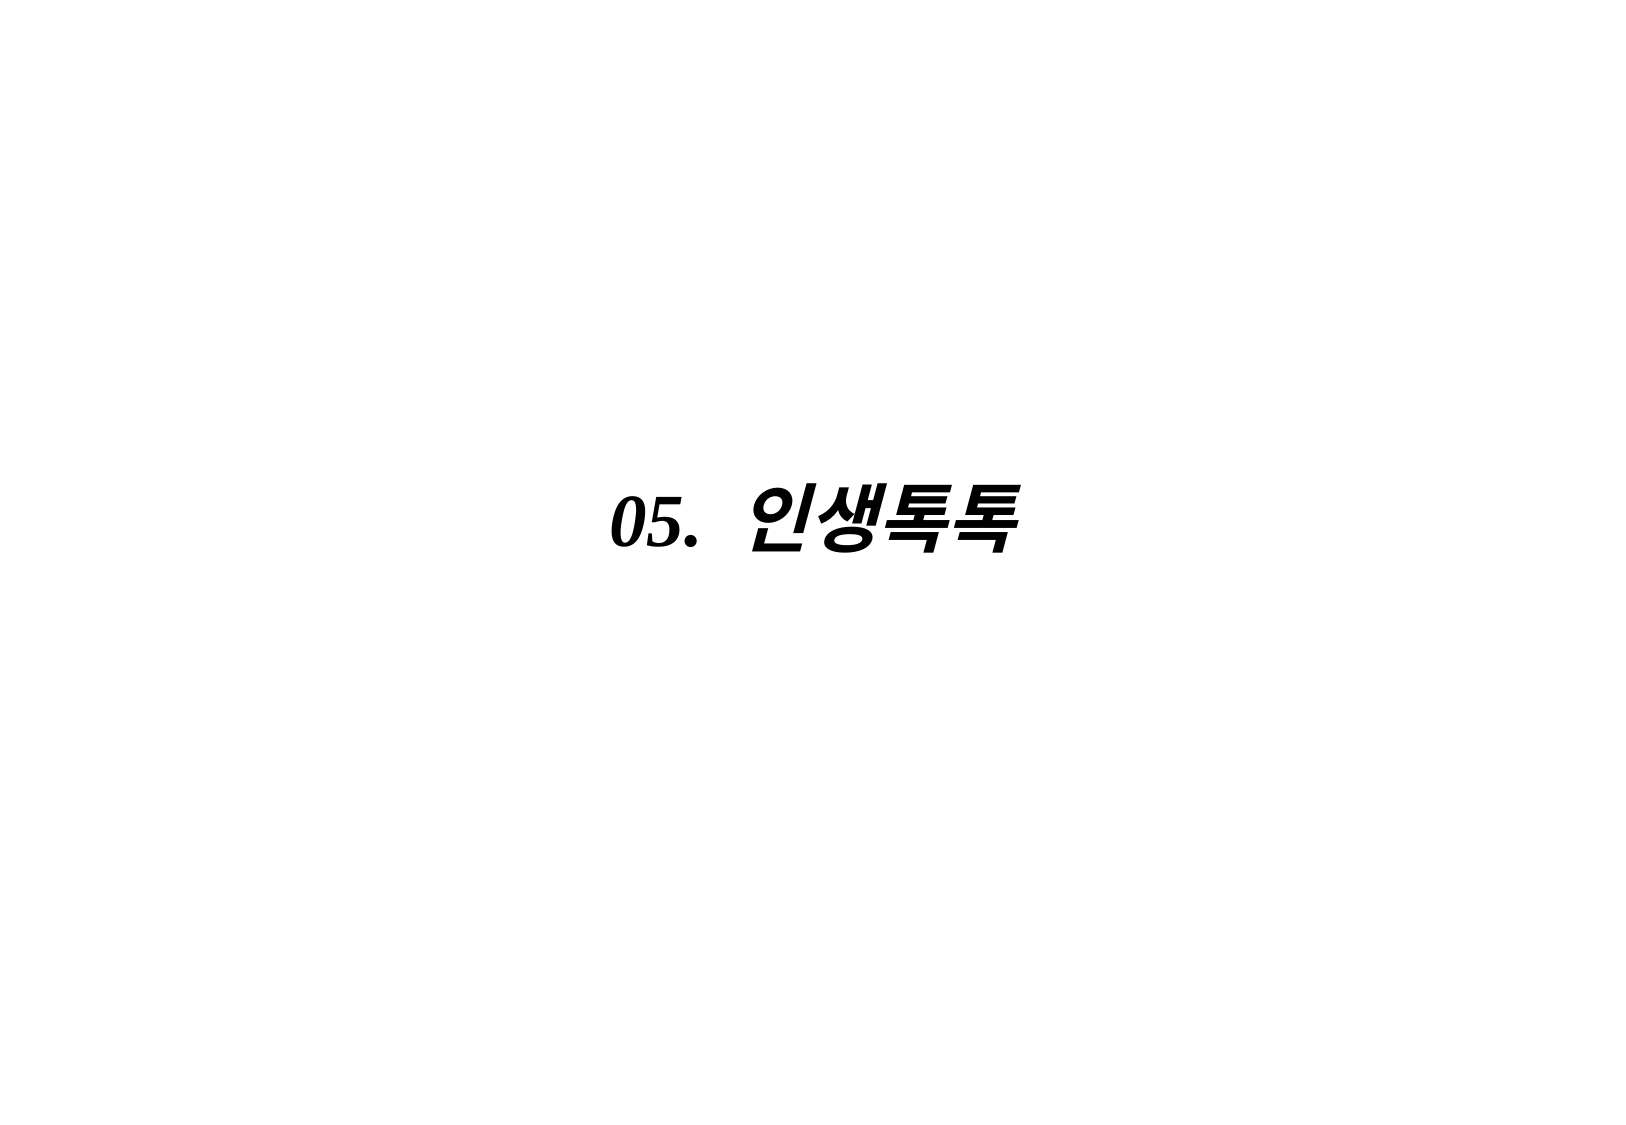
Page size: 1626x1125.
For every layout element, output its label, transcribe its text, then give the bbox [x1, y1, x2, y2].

text_box 05. 인생톡톡 [162, 479, 1463, 553]
